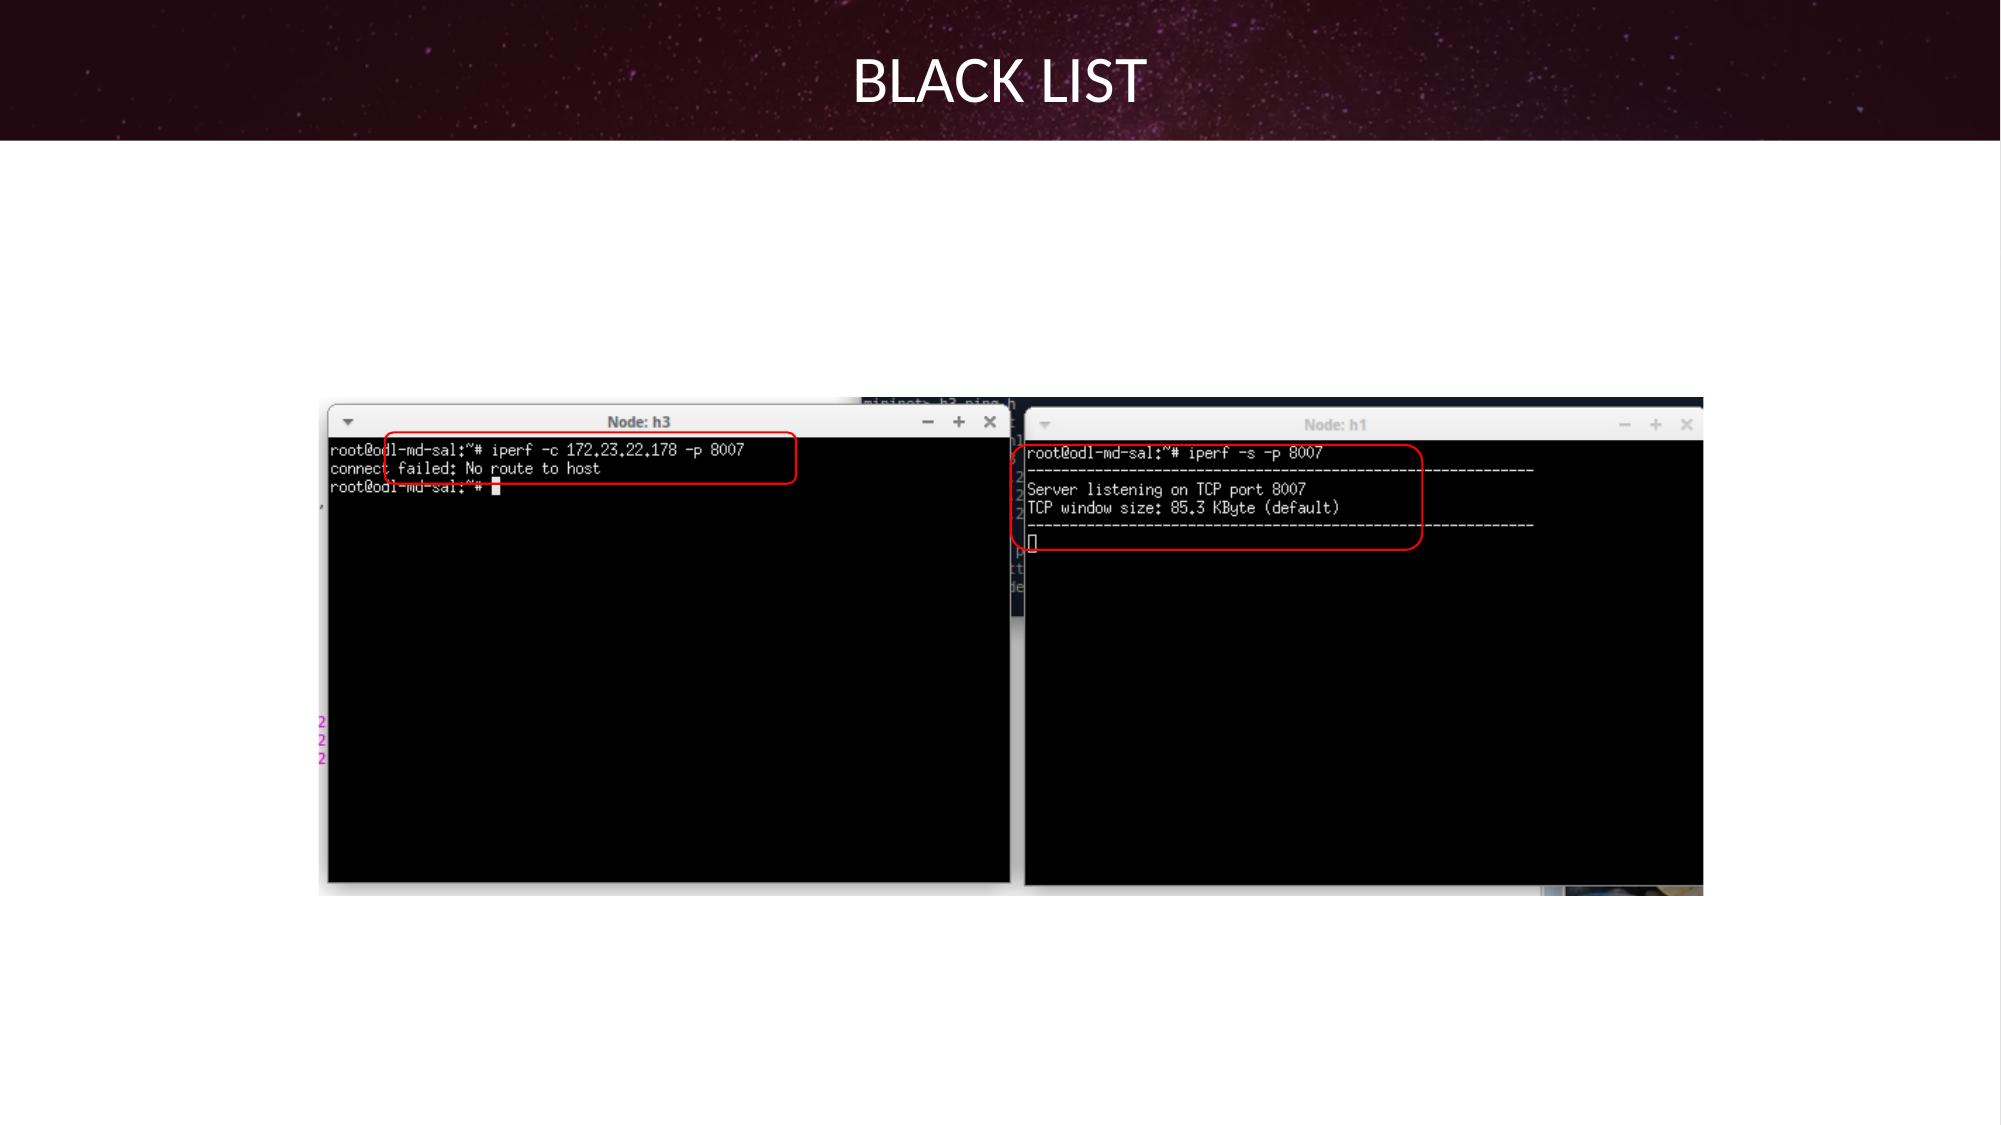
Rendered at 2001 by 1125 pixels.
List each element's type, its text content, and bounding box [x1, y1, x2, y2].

picture [318, 397, 1704, 896]
text_box BLACK LIST [516, 28, 1484, 123]
